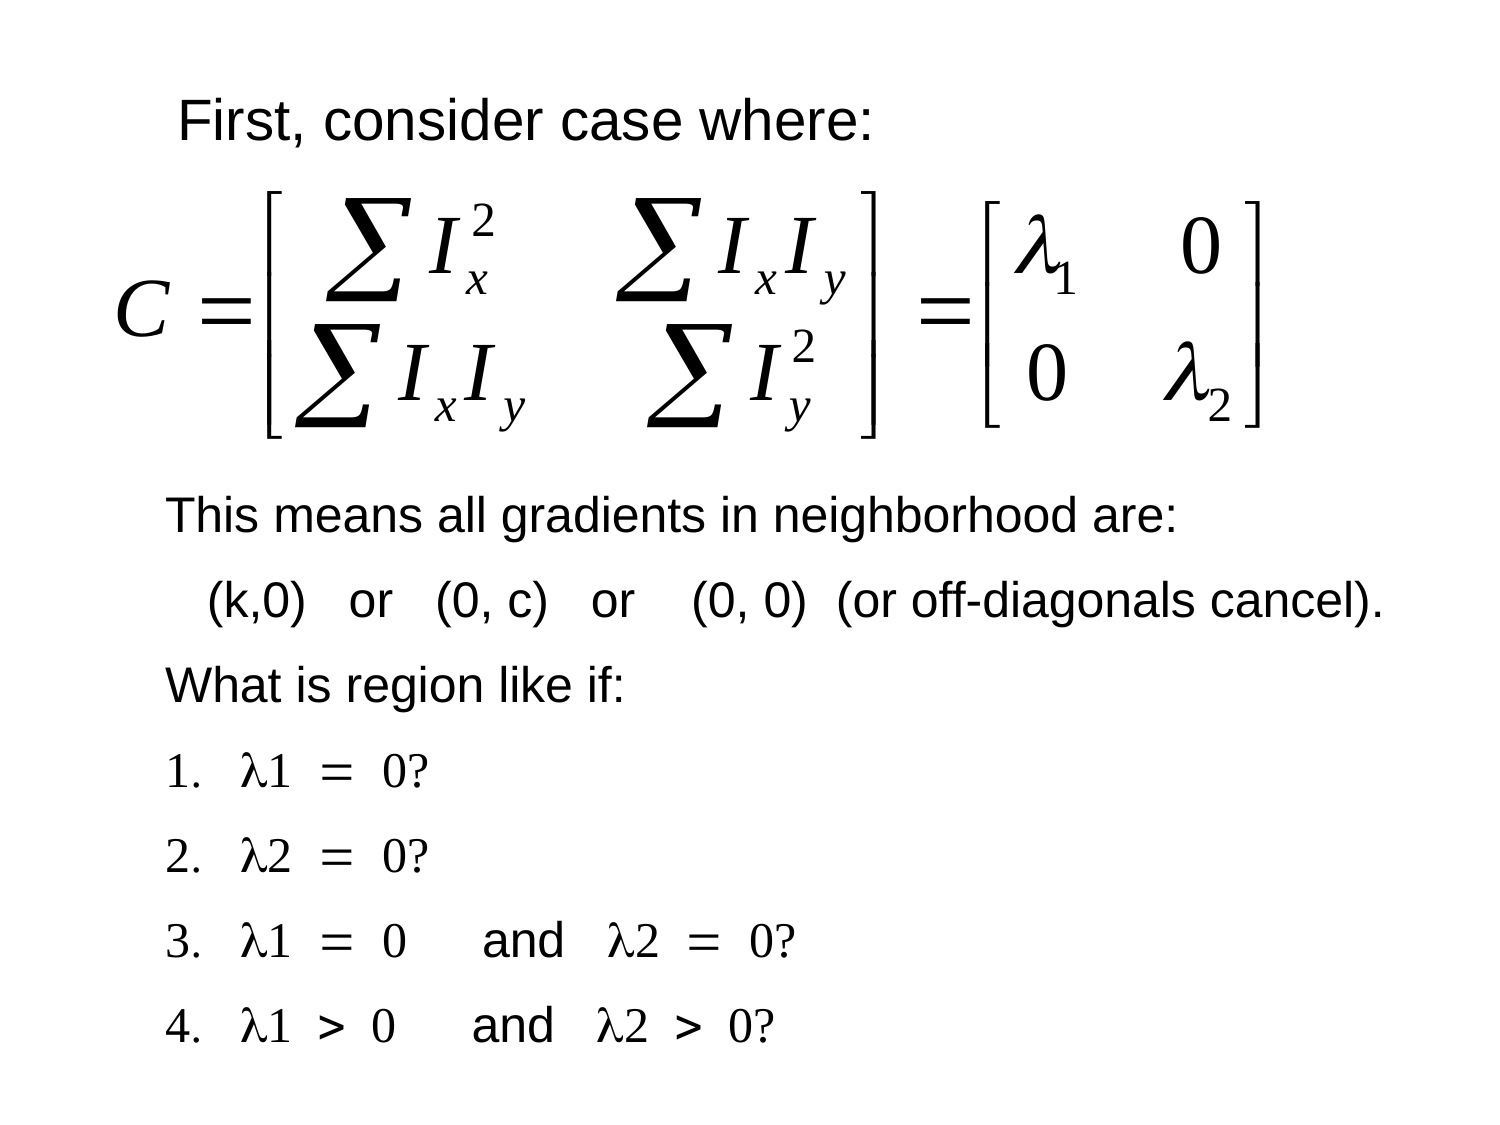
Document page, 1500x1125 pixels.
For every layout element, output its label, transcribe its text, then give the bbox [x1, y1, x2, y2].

text_box First, consider case where: [162, 75, 1288, 160]
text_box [103, 174, 1290, 456]
text_box This means all gradients in neighborhood are: (k,0) or (0, c) or (0, 0) (or off-diagonals cancel). What is region like if: l1 = 0? l2 = 0? l1 = 0 and l2 = 0? l1 > 0 and l2 > 0? [149, 474, 1500, 1125]
